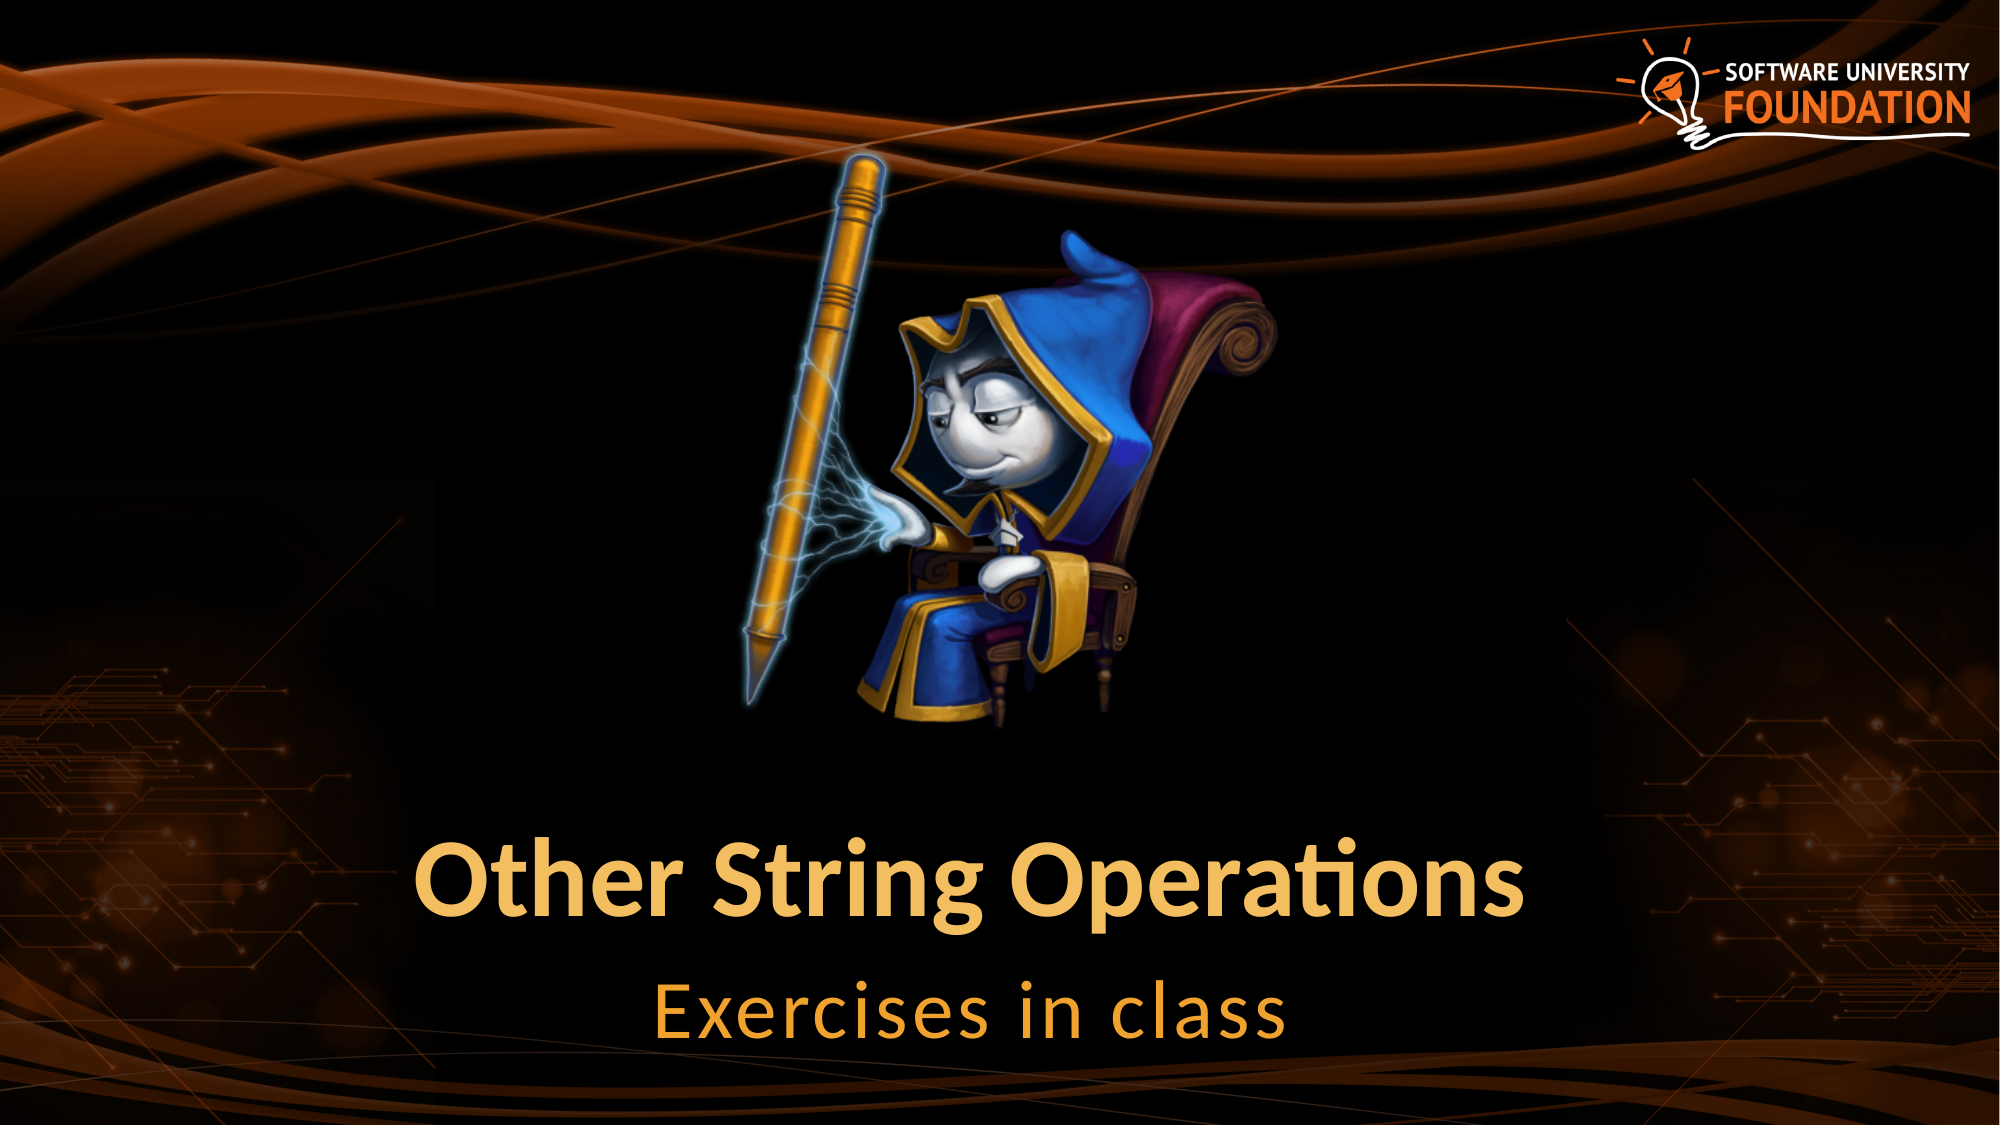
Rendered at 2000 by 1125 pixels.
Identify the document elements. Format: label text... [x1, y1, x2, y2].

picture [0, 0, 2000, 1125]
list Exercises in class [237, 948, 1704, 1057]
title Other String Operations [237, 812, 1704, 948]
